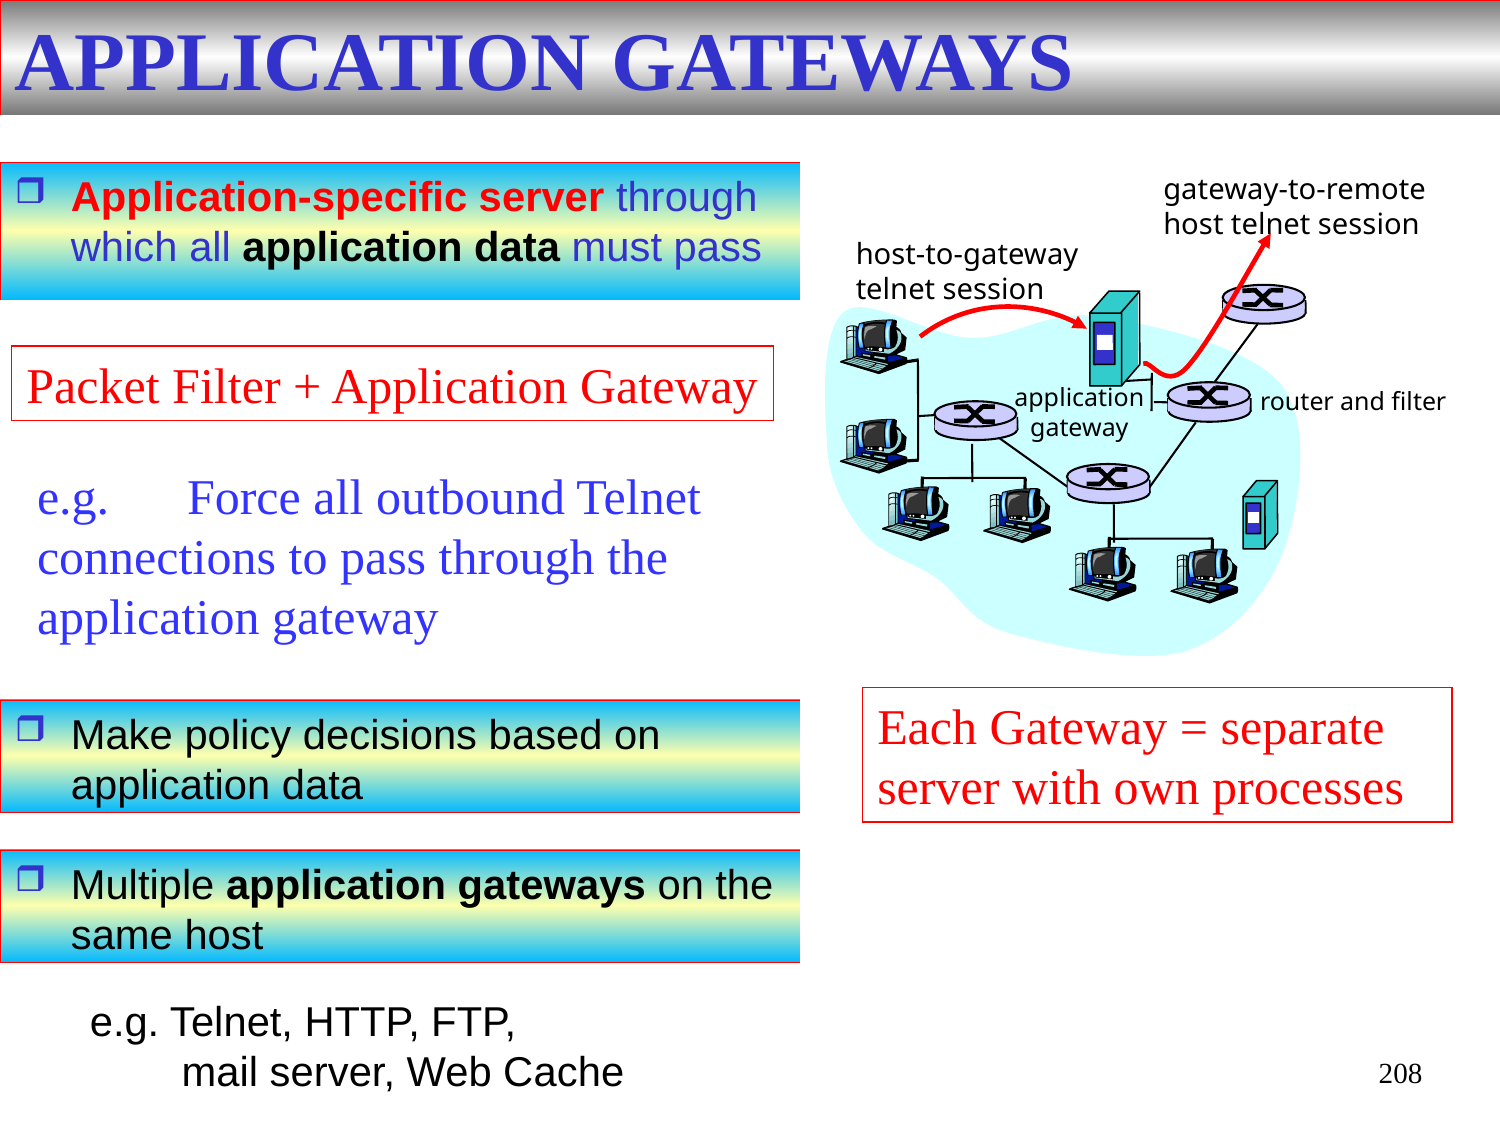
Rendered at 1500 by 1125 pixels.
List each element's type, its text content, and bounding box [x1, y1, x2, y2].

text_box Each Gateway = separate server with own processes [862, 687, 1452, 823]
text_box Packet Filter + Application Gateway [11, 345, 774, 421]
text_box APPLICATION GATEWAYS [0, 0, 1500, 115]
text_box e.g. Force all outbound Telnet connections to pass through the application gateway [22, 456, 815, 652]
text_box Multiple application gateways on the same host [0, 849, 800, 963]
text_box Application-specific server through which all application data must pass [0, 162, 800, 300]
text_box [820, 162, 1467, 666]
text_box Make policy decisions based on application data [0, 699, 800, 813]
text_box e.g. Telnet, HTTP, FTP, mail server, Web Cache [74, 987, 740, 1103]
